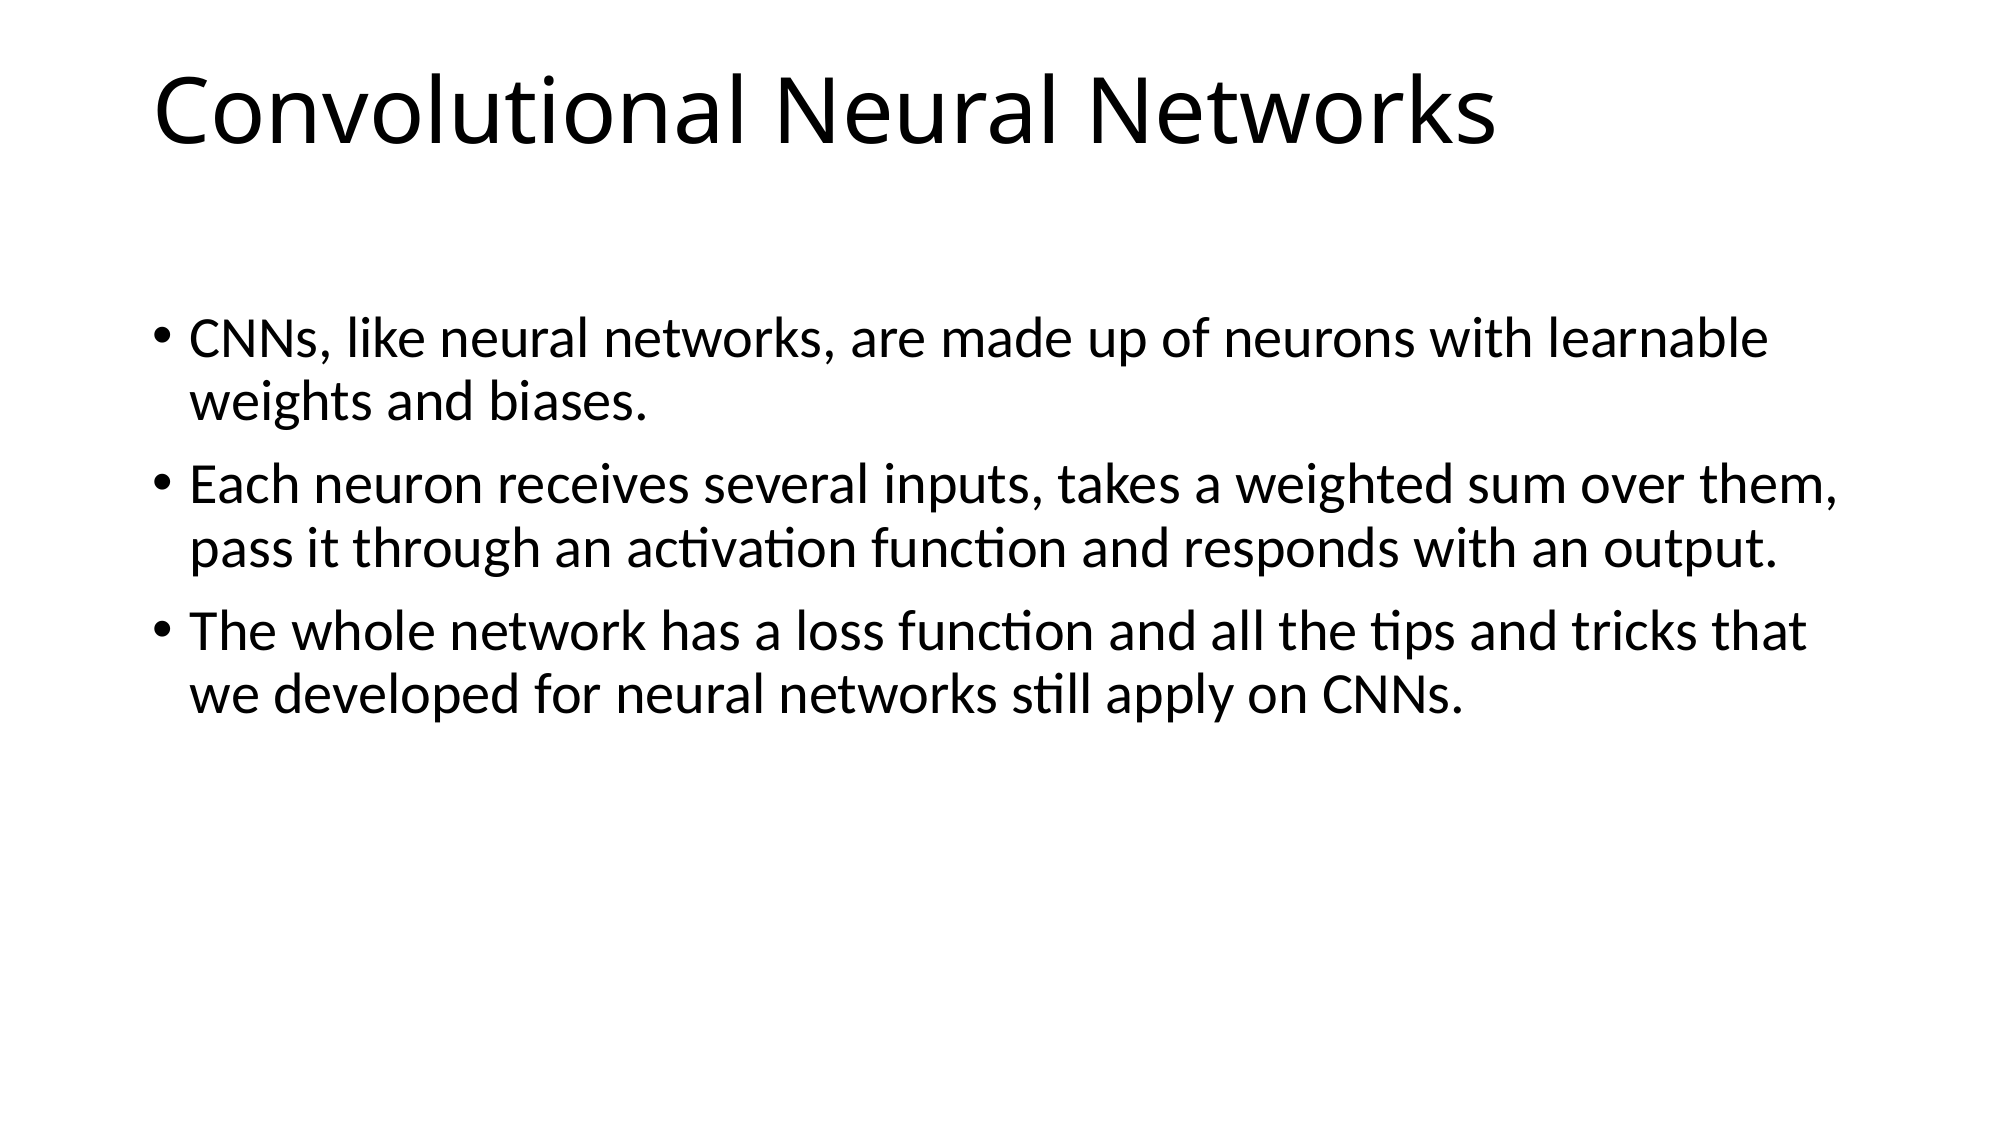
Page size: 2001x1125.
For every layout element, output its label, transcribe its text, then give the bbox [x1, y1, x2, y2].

list CNNs, like neural networks, are made up of neurons with learnable weights and biases. Each neuron receives several inputs, takes a weighted sum over them, pass it through an activation function and responds with an output. The whole network has a loss function and all the tips and tricks that we developed for neural networks still apply on CNNs. [137, 299, 1863, 1014]
title Convolutional Neural Networks [137, 59, 1863, 278]
